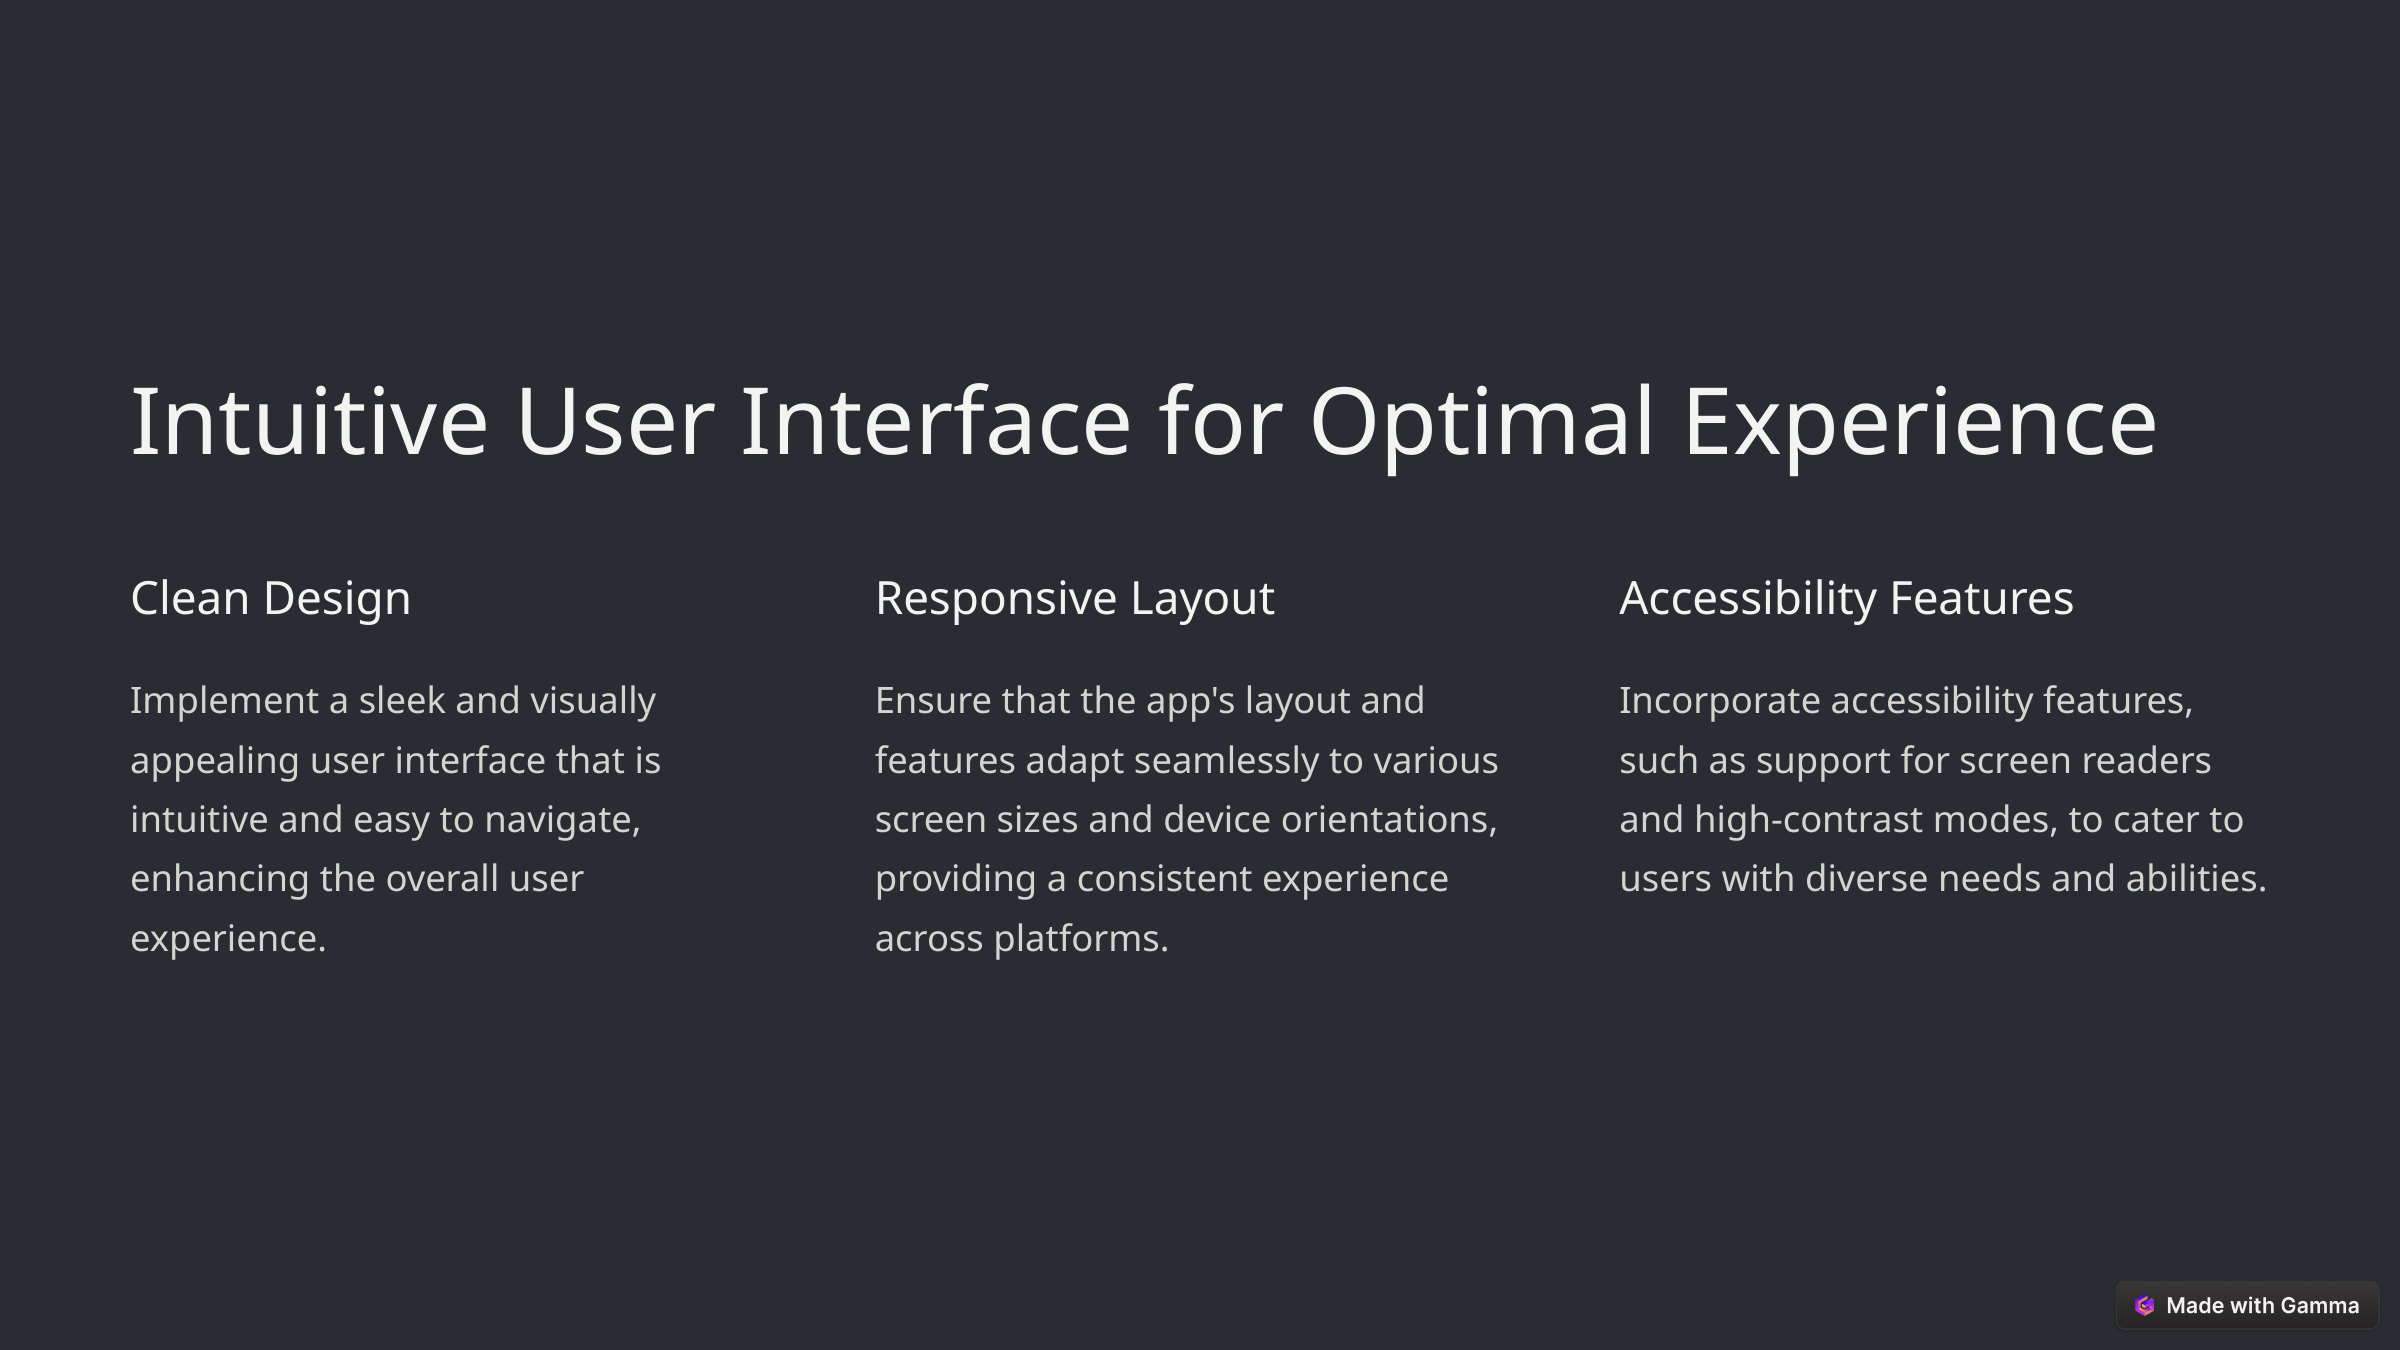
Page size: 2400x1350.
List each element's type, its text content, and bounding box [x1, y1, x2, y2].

picture [2106, 1271, 2389, 1339]
text_box Ensure that the app's layout and features adapt seamlessly to various screen sizes and device orientations, providing a consistent experience across platforms. [874, 661, 1528, 960]
text_box Intuitive User Interface for Optimal Experience [130, 357, 2129, 474]
text_box Implement a sleek and visually appealing user interface that is intuitive and easy to navigate, enhancing the overall user experience. [130, 661, 783, 900]
text_box Responsive Layout [874, 566, 1340, 625]
text_box Clean Design [130, 566, 596, 625]
text_box Incorporate accessibility features, such as support for screen readers and high-contrast modes, to cater to users with diverse needs and abilities. [1619, 661, 2272, 900]
text_box Accessibility Features [1619, 566, 2085, 625]
